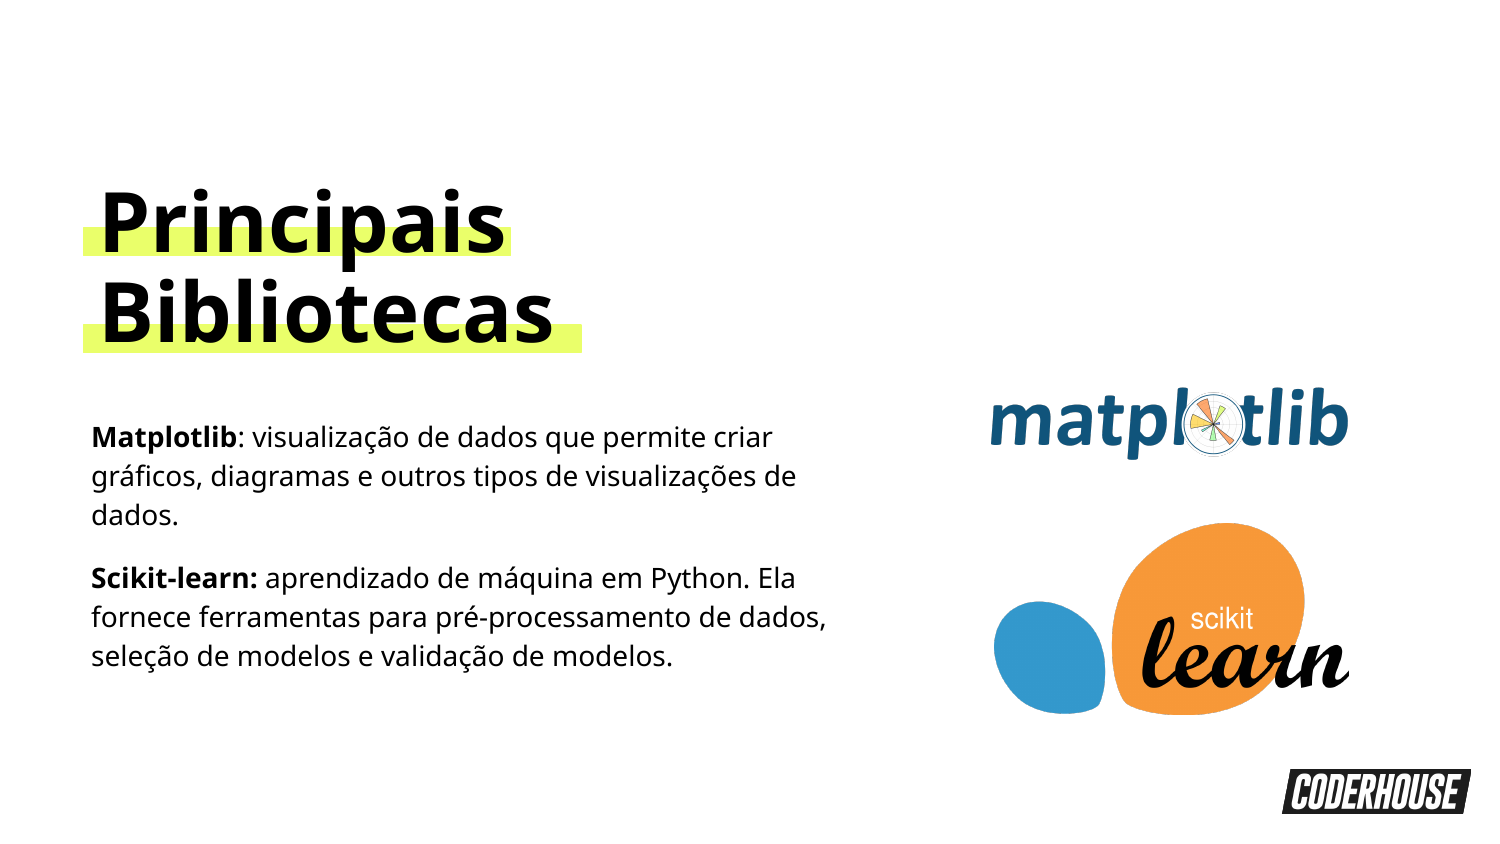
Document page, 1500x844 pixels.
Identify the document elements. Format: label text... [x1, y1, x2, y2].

picture [975, 374, 1368, 470]
picture [1281, 769, 1471, 814]
picture [993, 523, 1349, 715]
text_box Principais Bibliotecas [83, 165, 961, 376]
text_box Matplotlib: visualização de dados que permite criar gráficos, diagramas e outros tipos de visualizações de dados. Scikit-learn: aprendizado de máquina em Python. Ela fornece ferramentas para pré-processamento de dados, seleção de modelos e validação de modelos. [76, 399, 872, 687]
